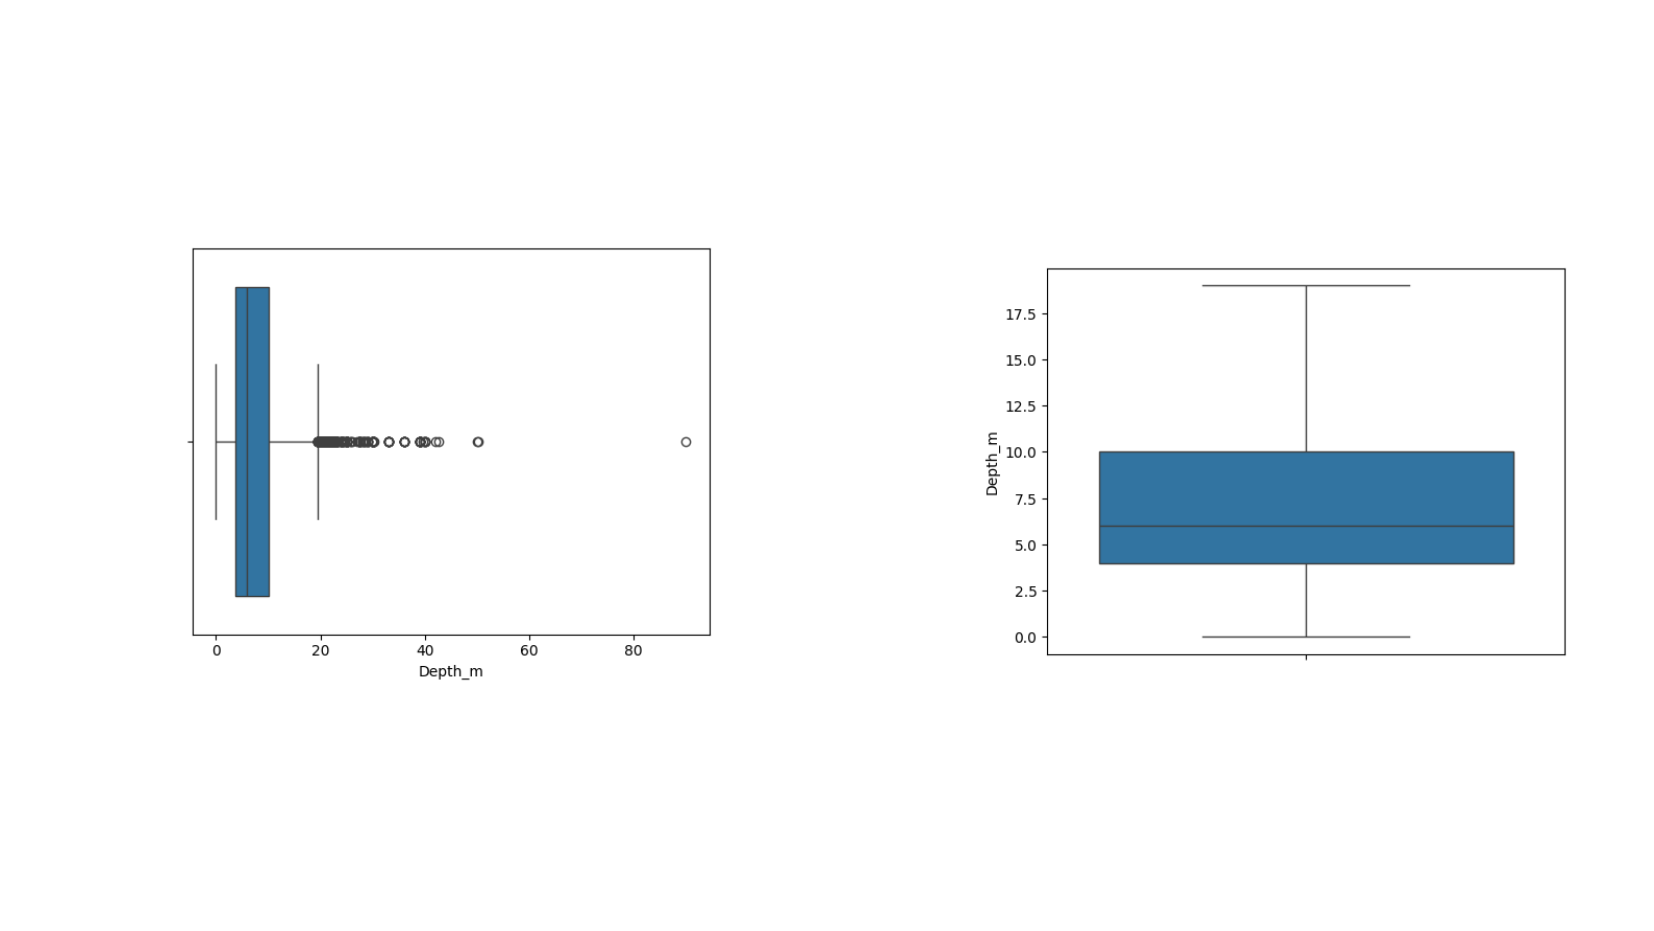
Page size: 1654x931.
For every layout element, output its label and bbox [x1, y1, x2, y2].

picture [177, 238, 719, 690]
picture [974, 258, 1575, 670]
